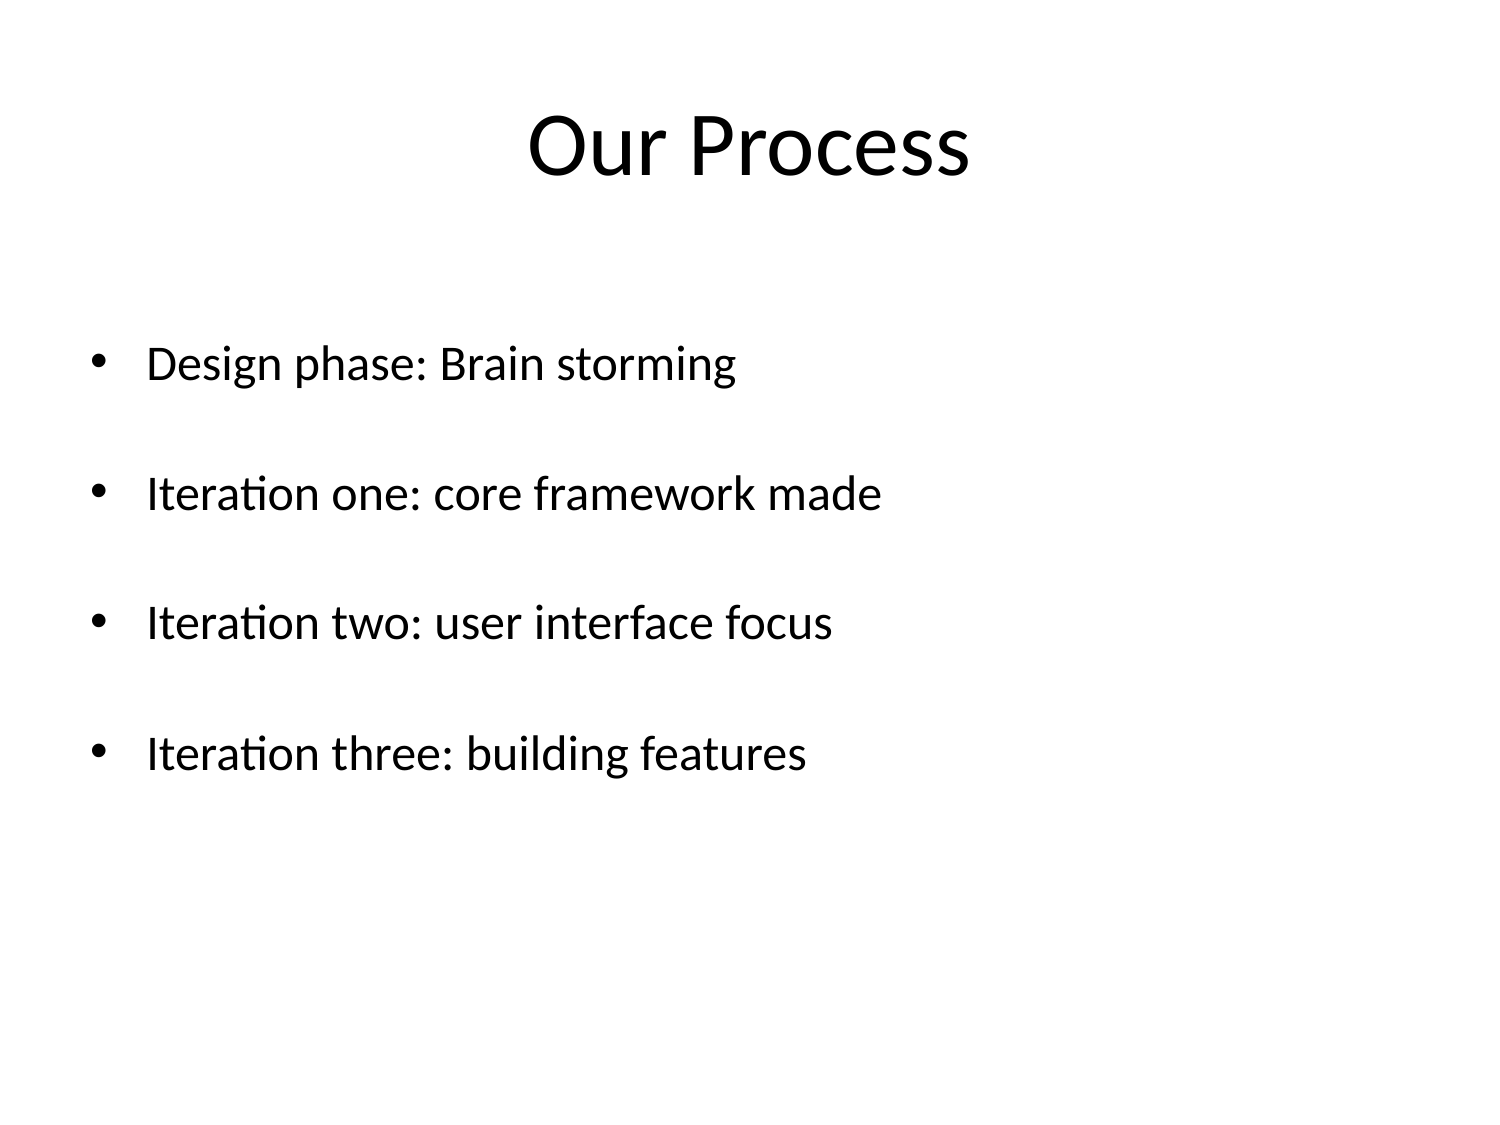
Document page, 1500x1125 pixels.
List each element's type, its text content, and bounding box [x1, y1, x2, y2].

title Our Process [75, 45, 1425, 233]
list Design phase: Brain storming Iteration one: core framework made Iteration two: user interface focus Iteration three: building features [75, 262, 1425, 1005]
